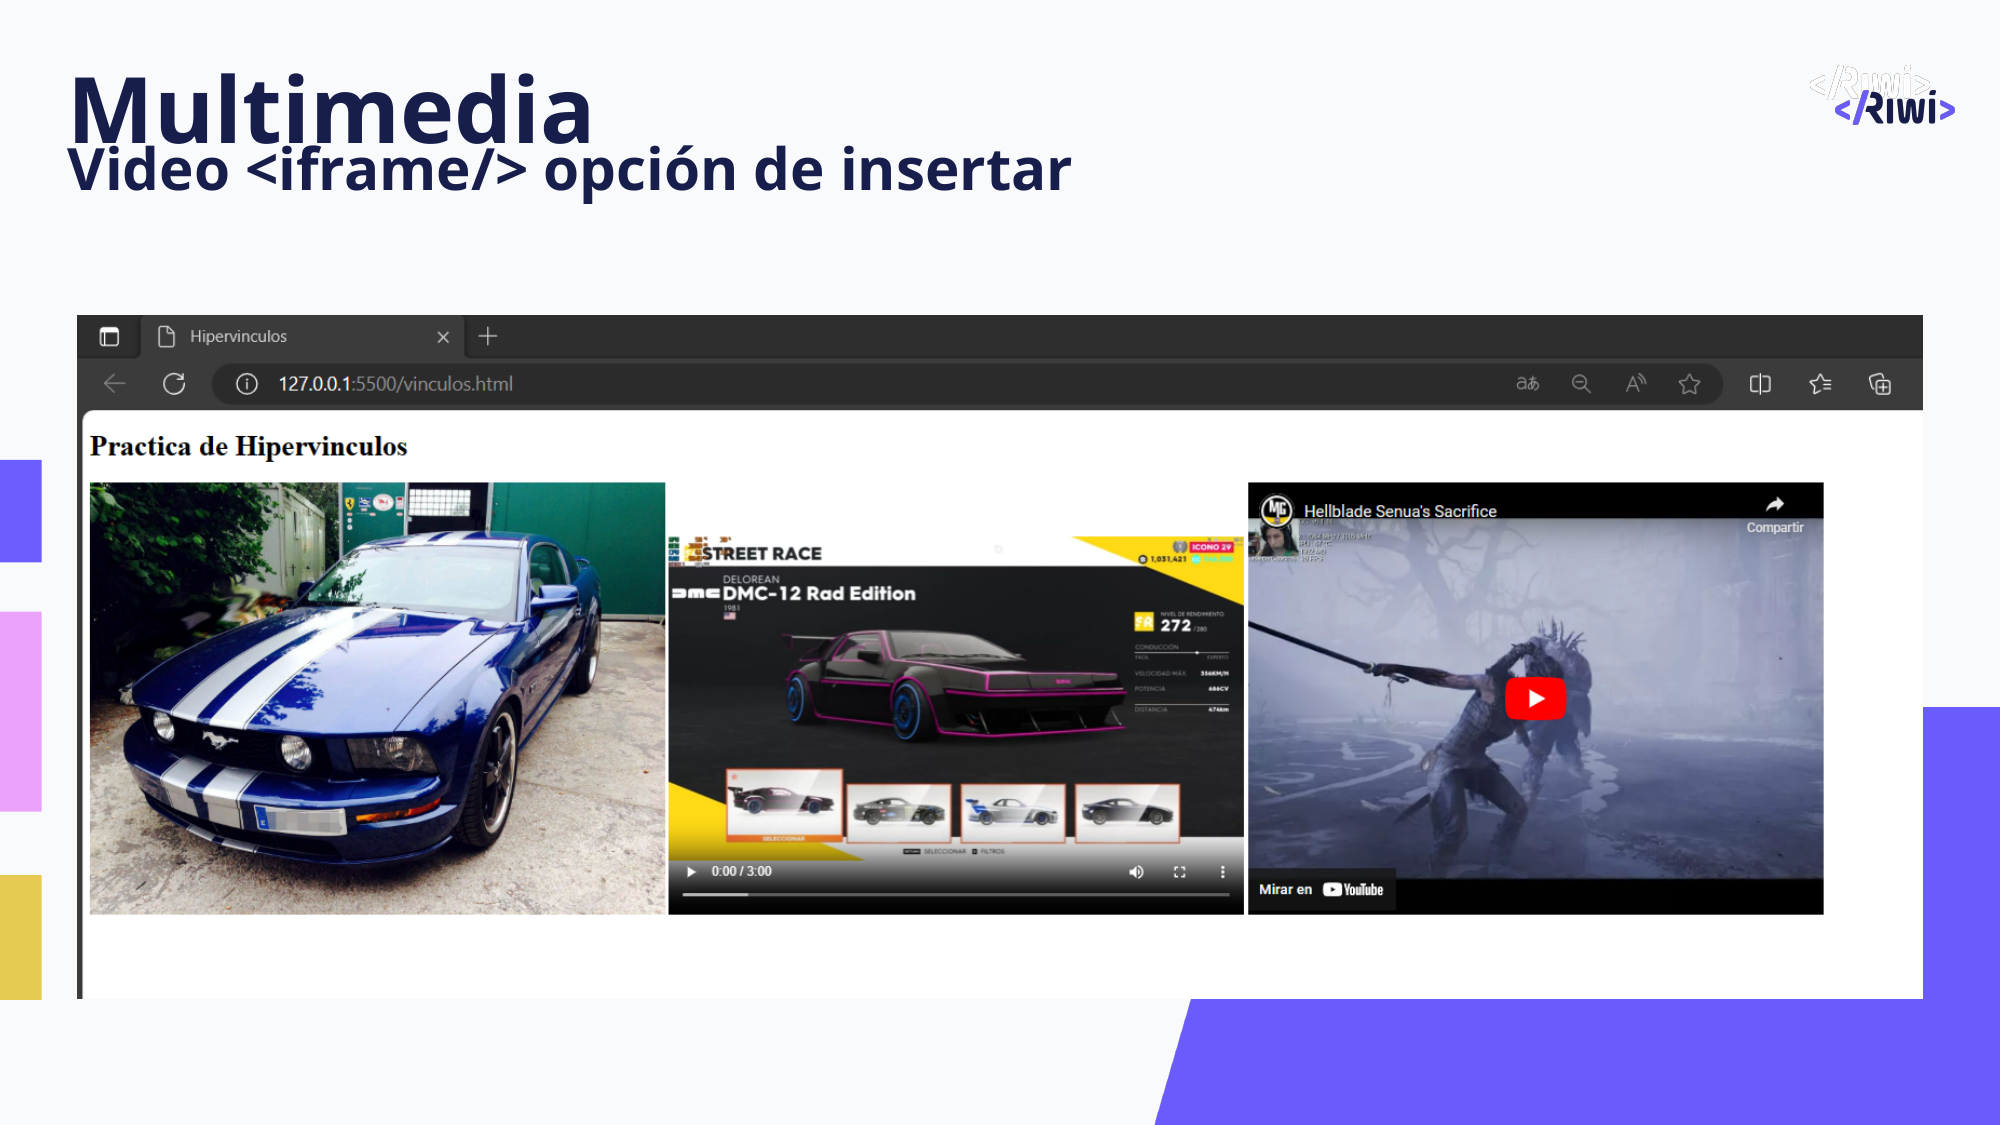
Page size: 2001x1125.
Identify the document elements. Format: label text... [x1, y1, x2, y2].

text_box [0, 611, 42, 812]
picture [1810, 64, 1956, 125]
text_box Multimedia [52, 44, 762, 124]
picture [77, 315, 2000, 1125]
text_box Video <iframe/> opción de insertar [52, 124, 1109, 235]
text_box [0, 875, 42, 1000]
text_box [0, 459, 42, 563]
